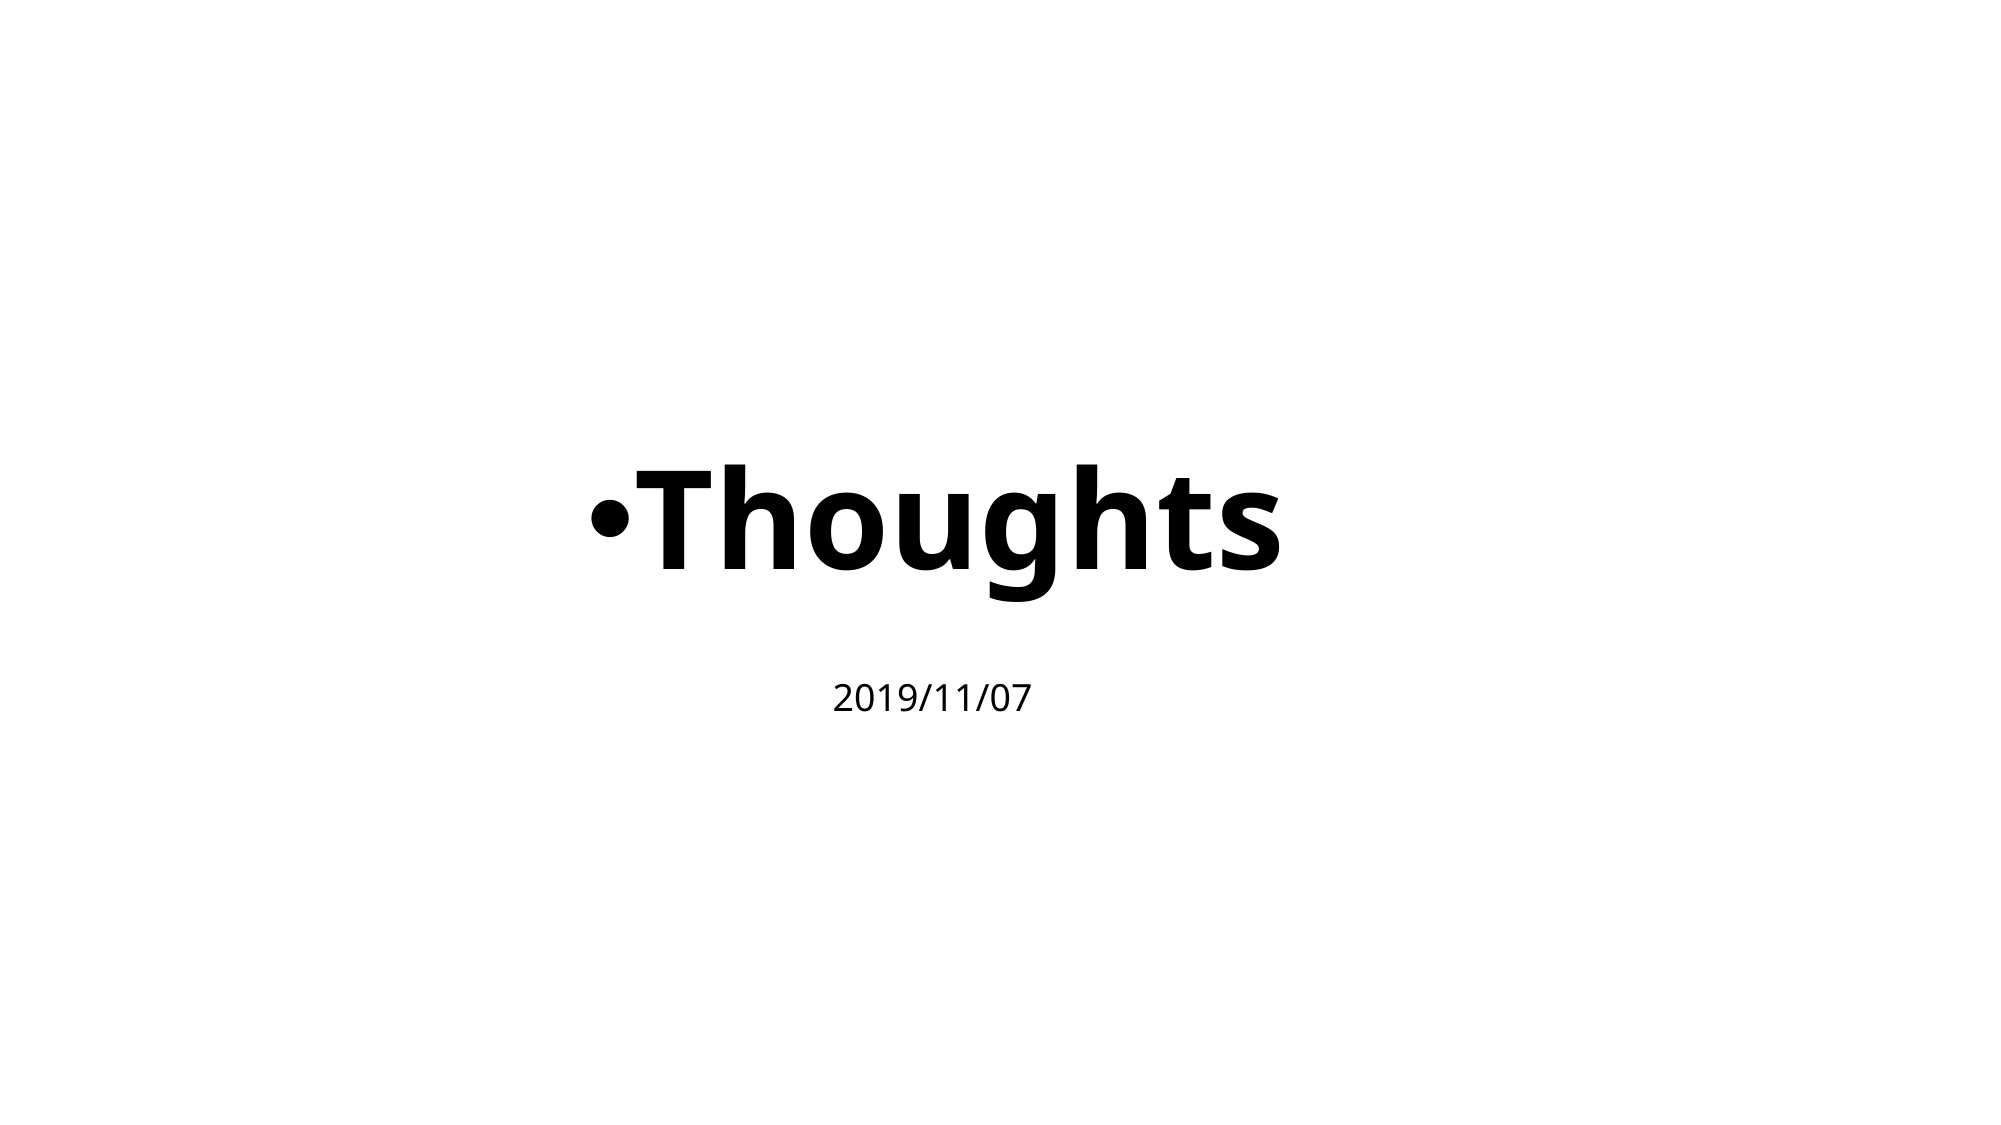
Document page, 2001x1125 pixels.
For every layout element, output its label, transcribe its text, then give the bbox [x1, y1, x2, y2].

list Thoughts [571, 443, 2000, 766]
text_box 2019/11/07 [817, 666, 1048, 727]
